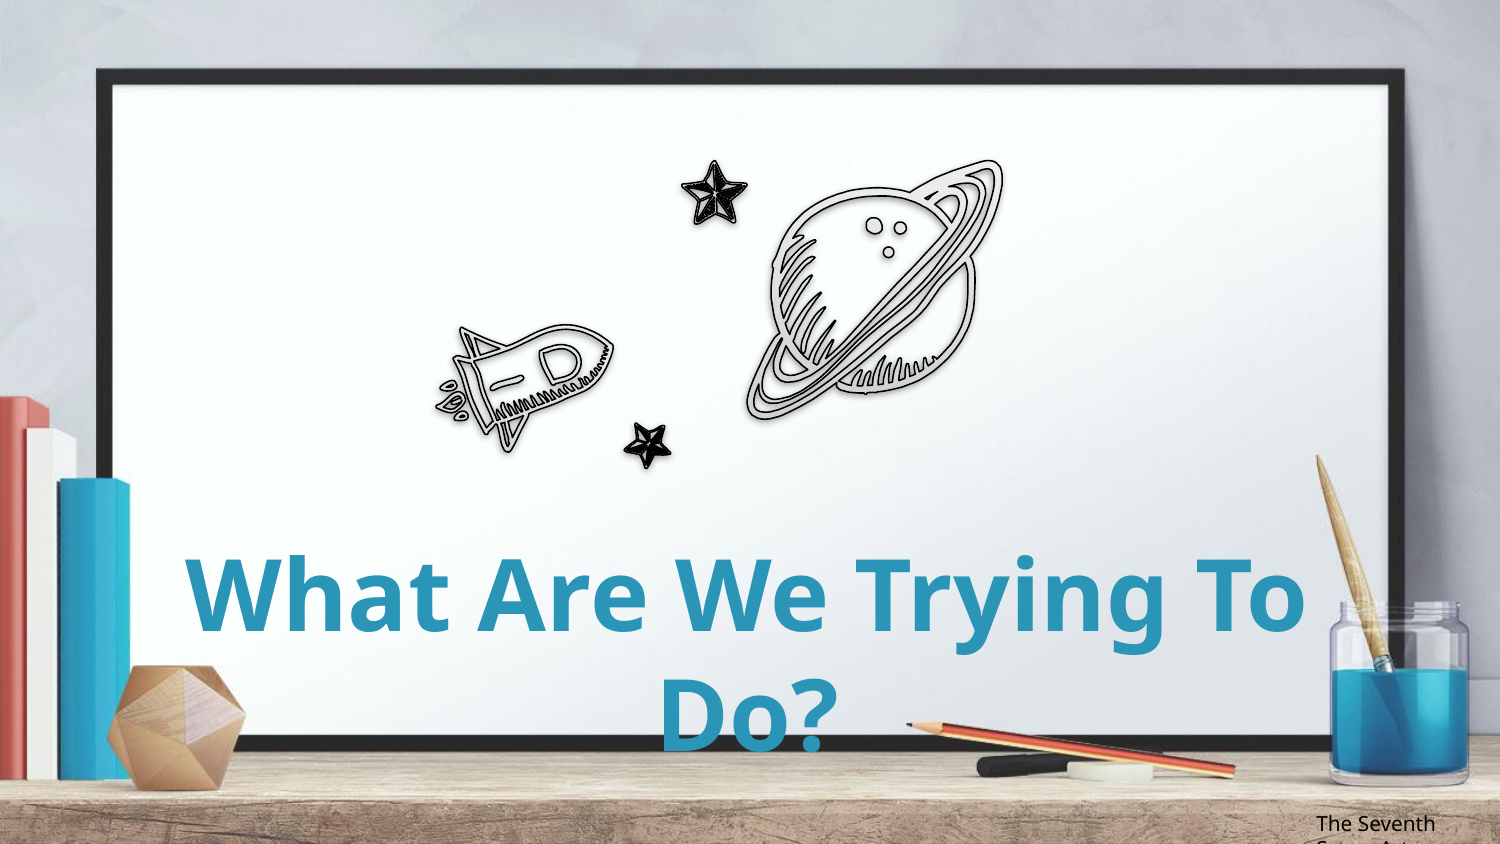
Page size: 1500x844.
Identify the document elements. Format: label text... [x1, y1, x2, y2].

text_box [681, 159, 748, 225]
text_box [435, 324, 614, 453]
text_box [746, 159, 1003, 420]
picture [0, 0, 1500, 844]
title What Are We Trying To Do? [110, 516, 1385, 707]
text_box The Seventh Sense Art [1301, 803, 1491, 844]
text_box [623, 422, 672, 470]
